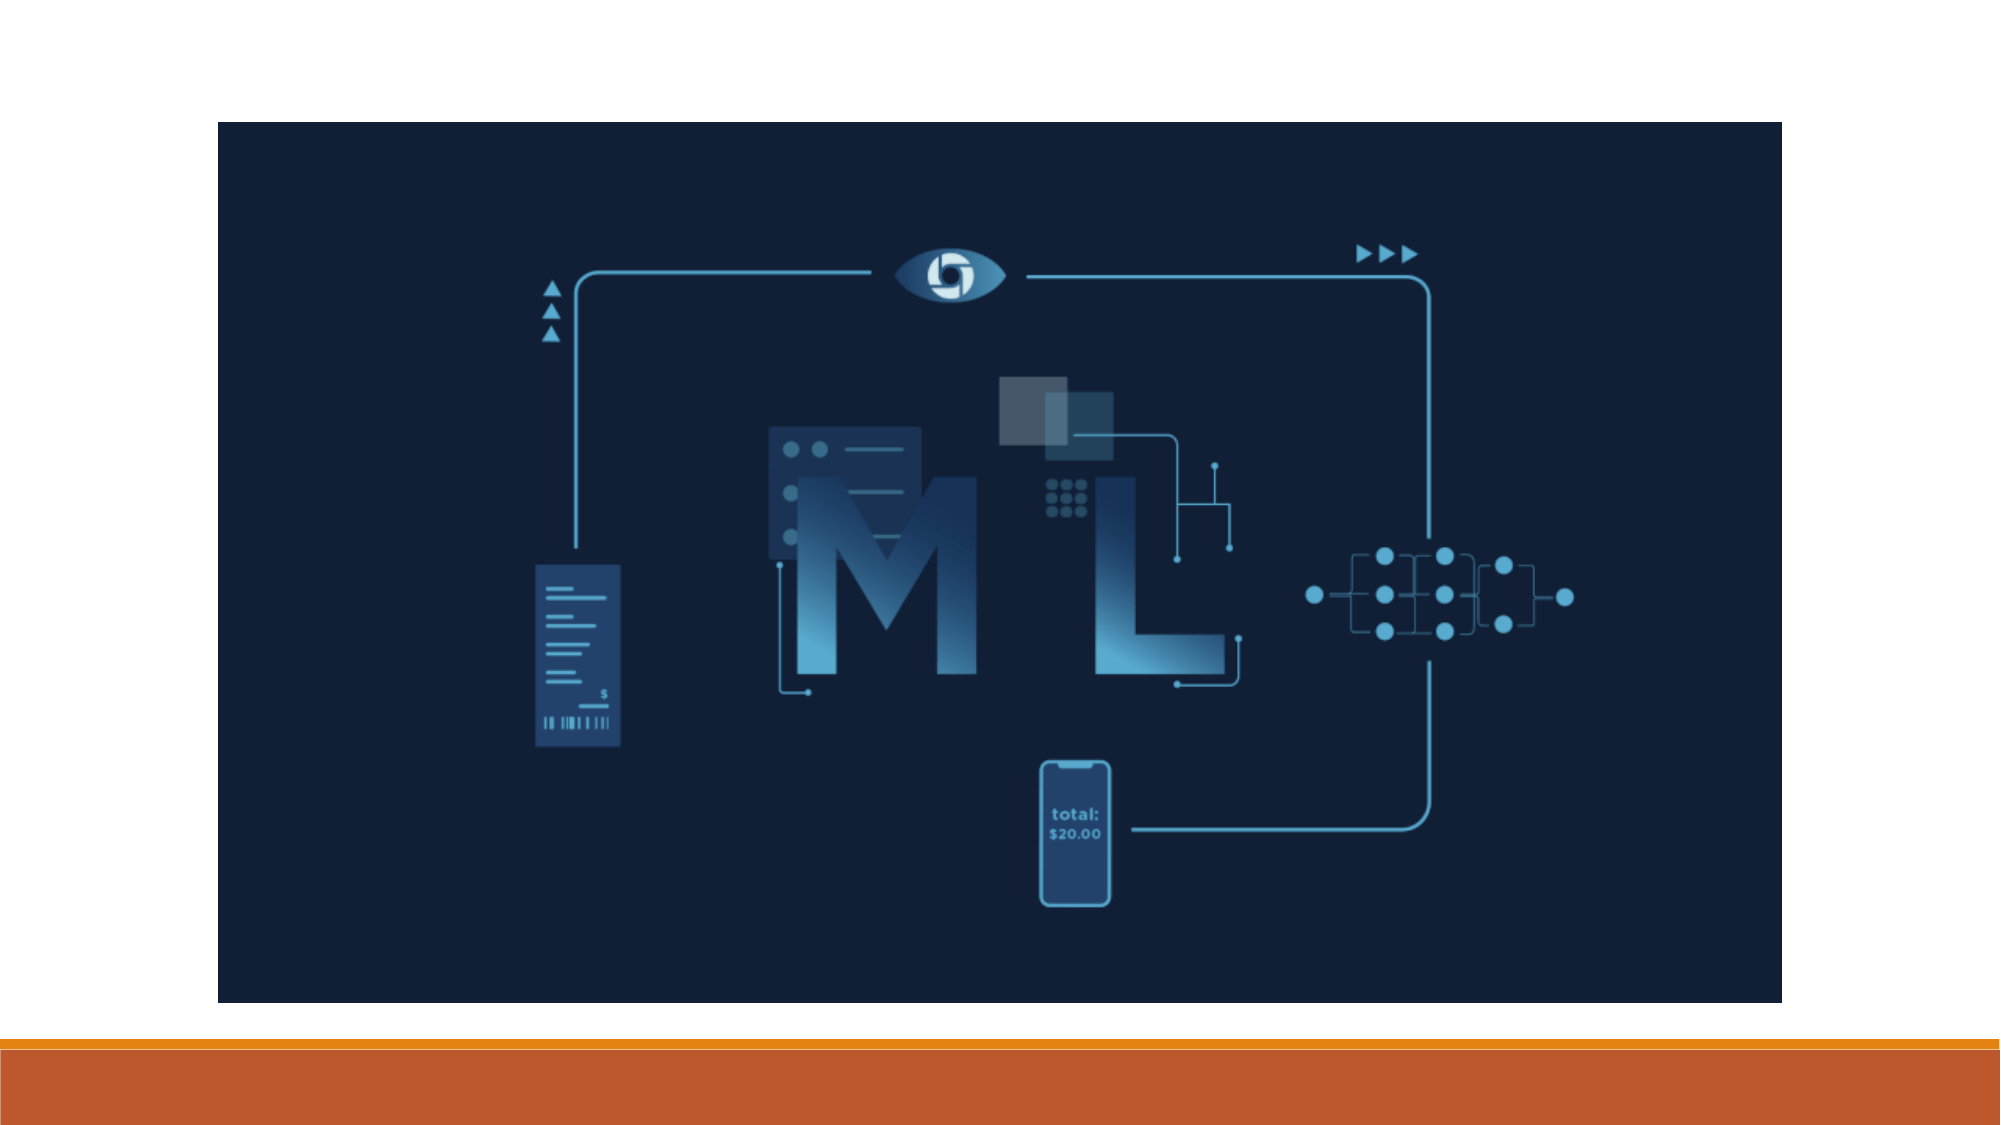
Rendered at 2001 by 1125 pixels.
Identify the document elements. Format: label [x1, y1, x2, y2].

picture [218, 122, 1782, 1003]
